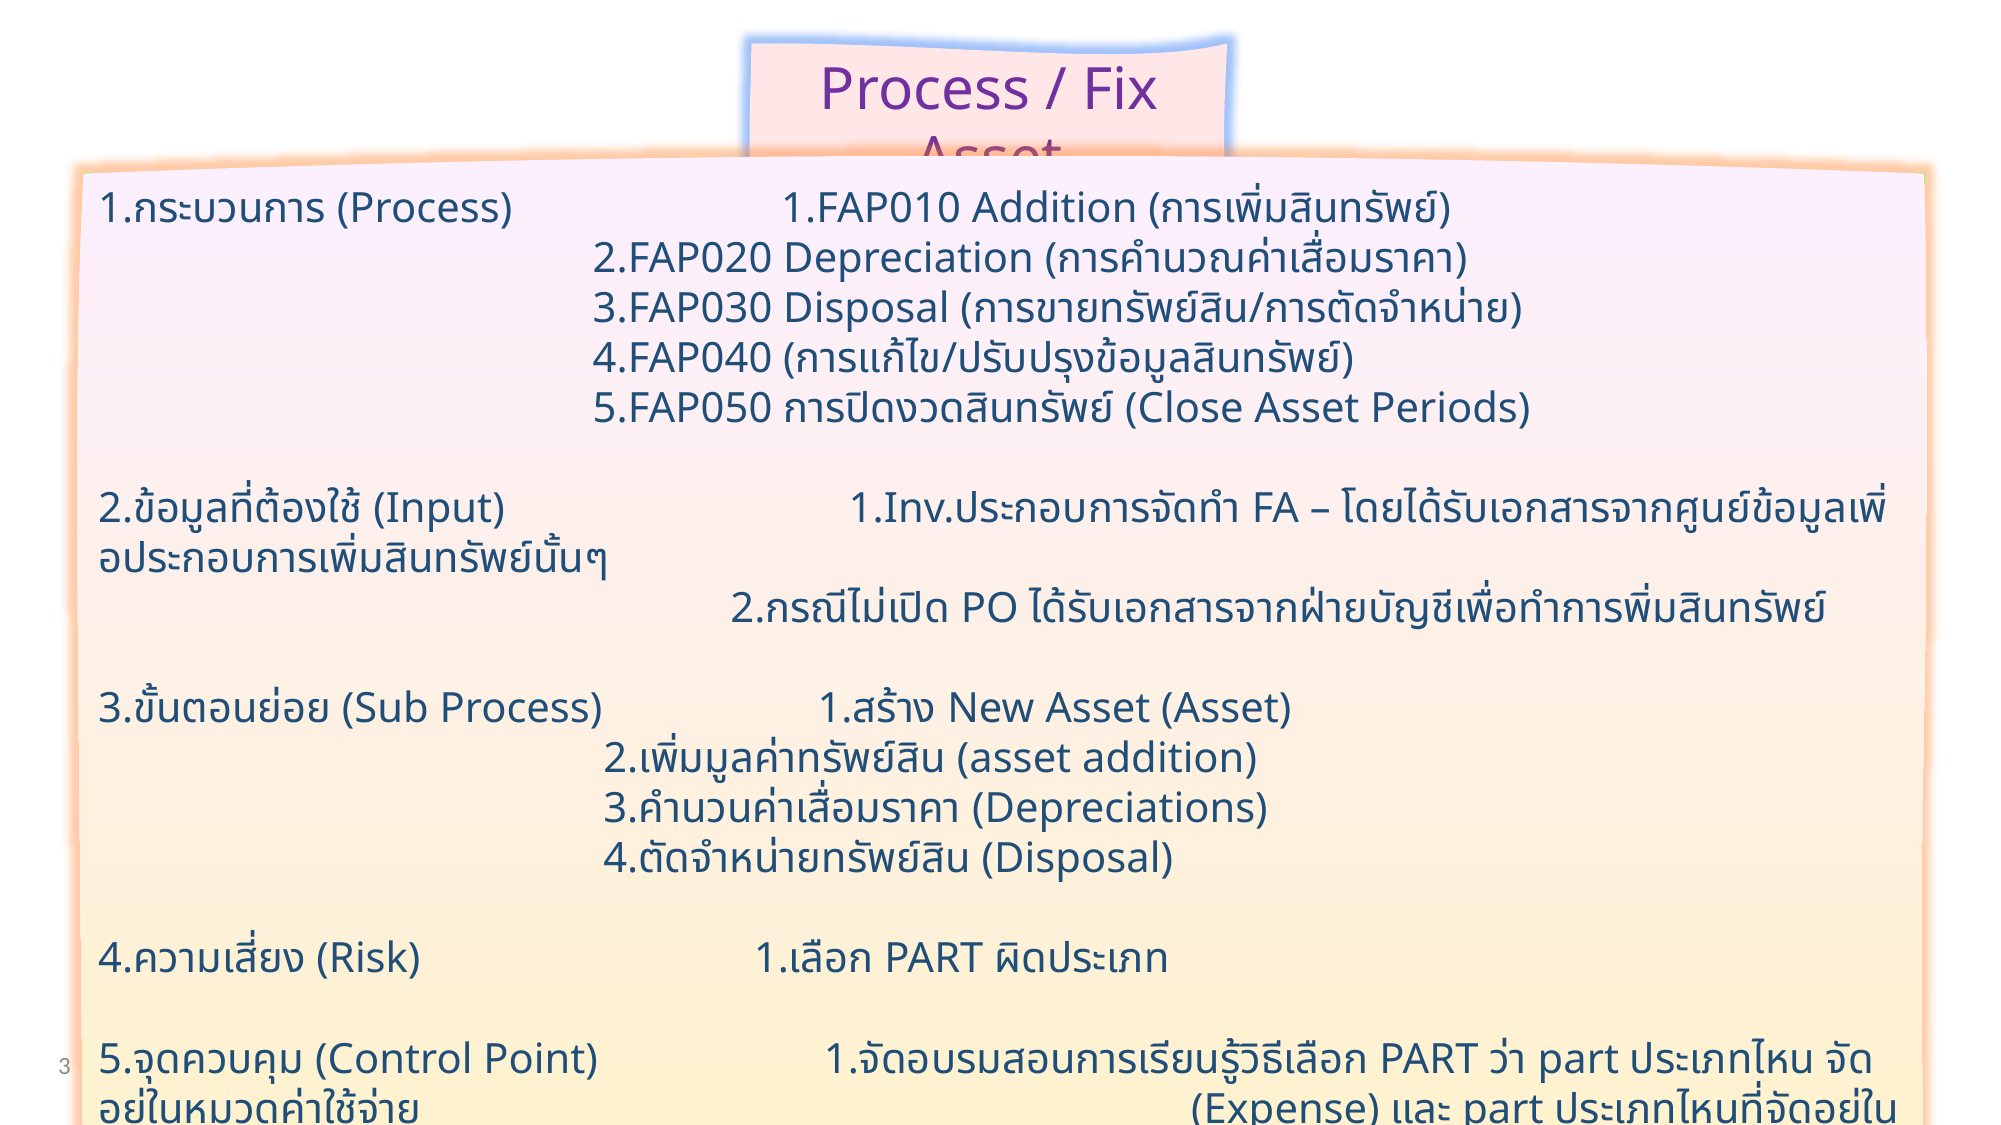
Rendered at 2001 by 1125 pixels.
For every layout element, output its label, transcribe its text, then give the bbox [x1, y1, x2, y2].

slide_number 3 [43, 1035, 82, 1096]
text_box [83, 43, 1925, 1098]
